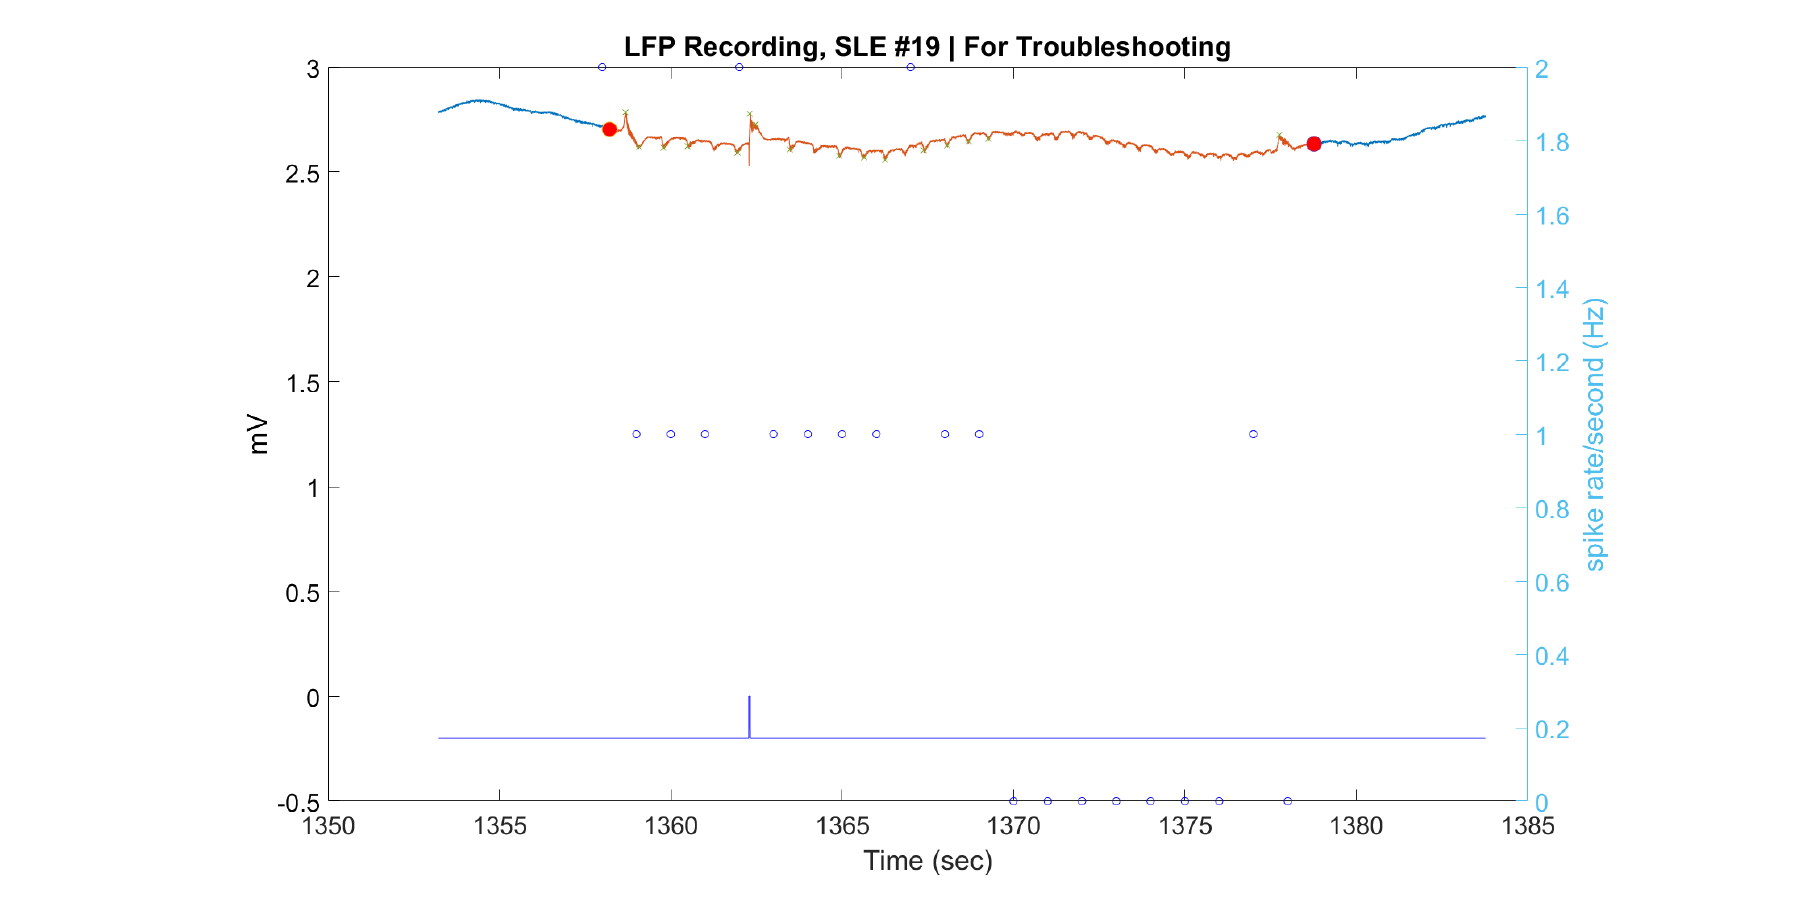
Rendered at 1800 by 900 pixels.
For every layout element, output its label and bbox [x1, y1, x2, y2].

picture [126, 0, 1674, 900]
